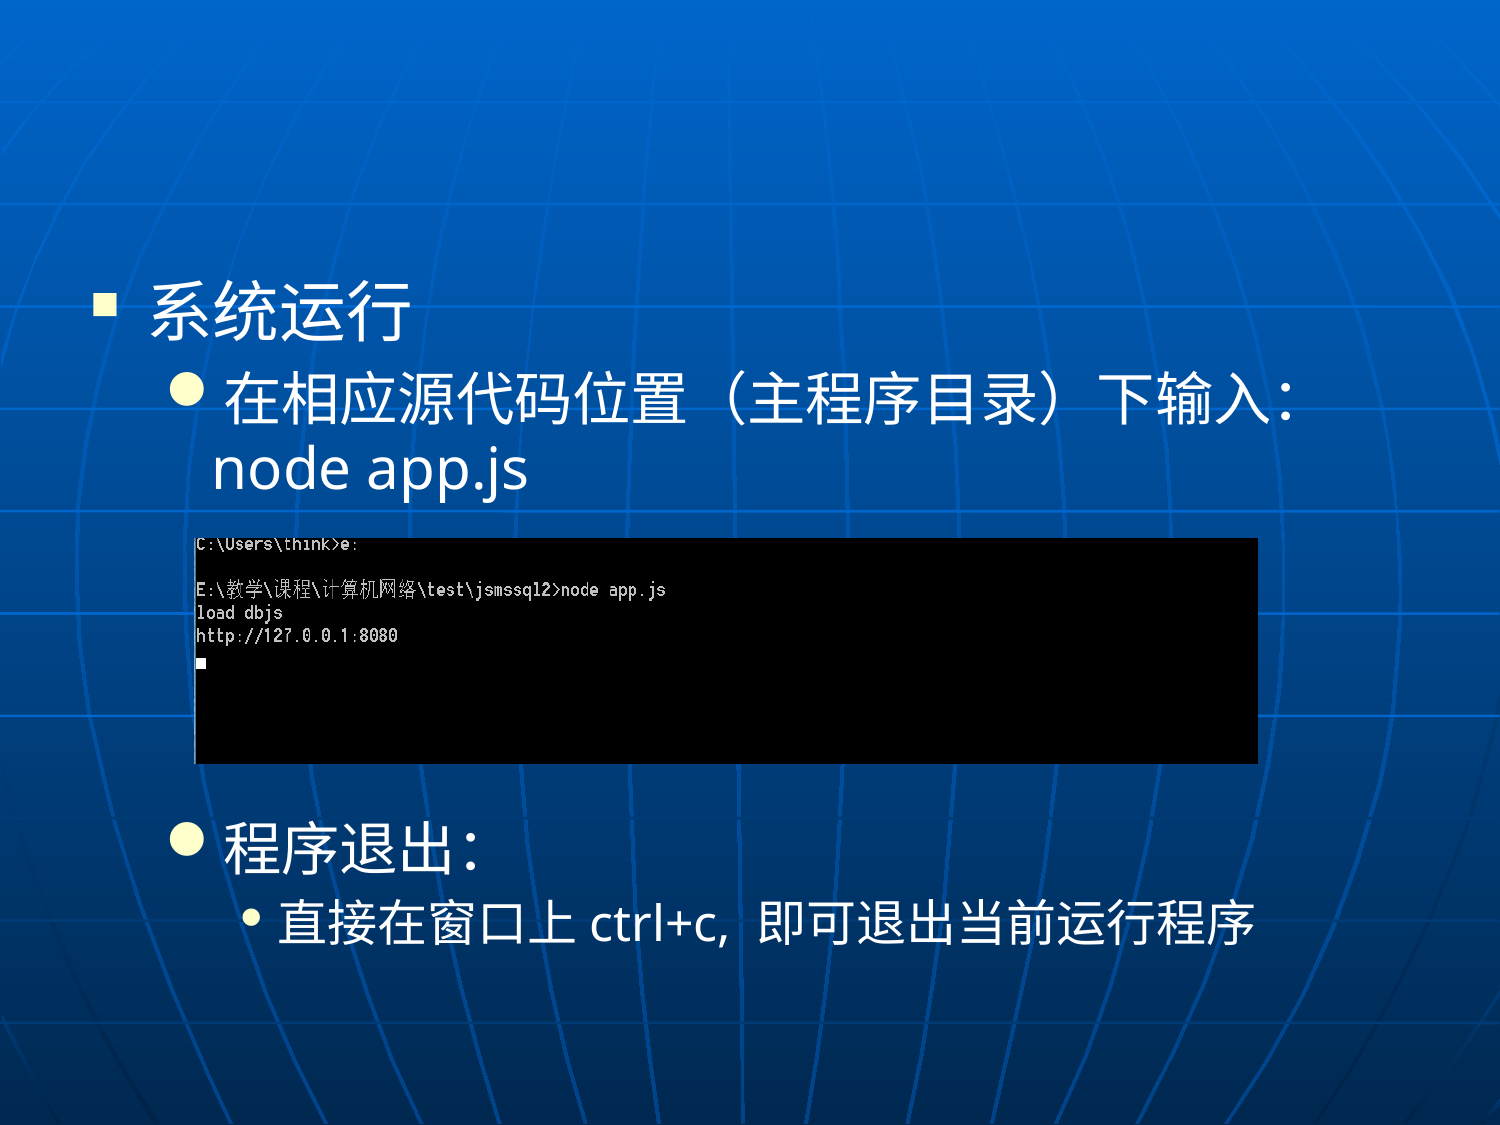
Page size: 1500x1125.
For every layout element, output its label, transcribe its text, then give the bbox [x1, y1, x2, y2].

picture [194, 538, 1259, 764]
list 系统运行 在相应源代码位置（主程序目录）下输入：node app.js 程序退出： 直接在窗口上ctrl+c, 即可退出当前运行程序 [75, 262, 1425, 1006]
